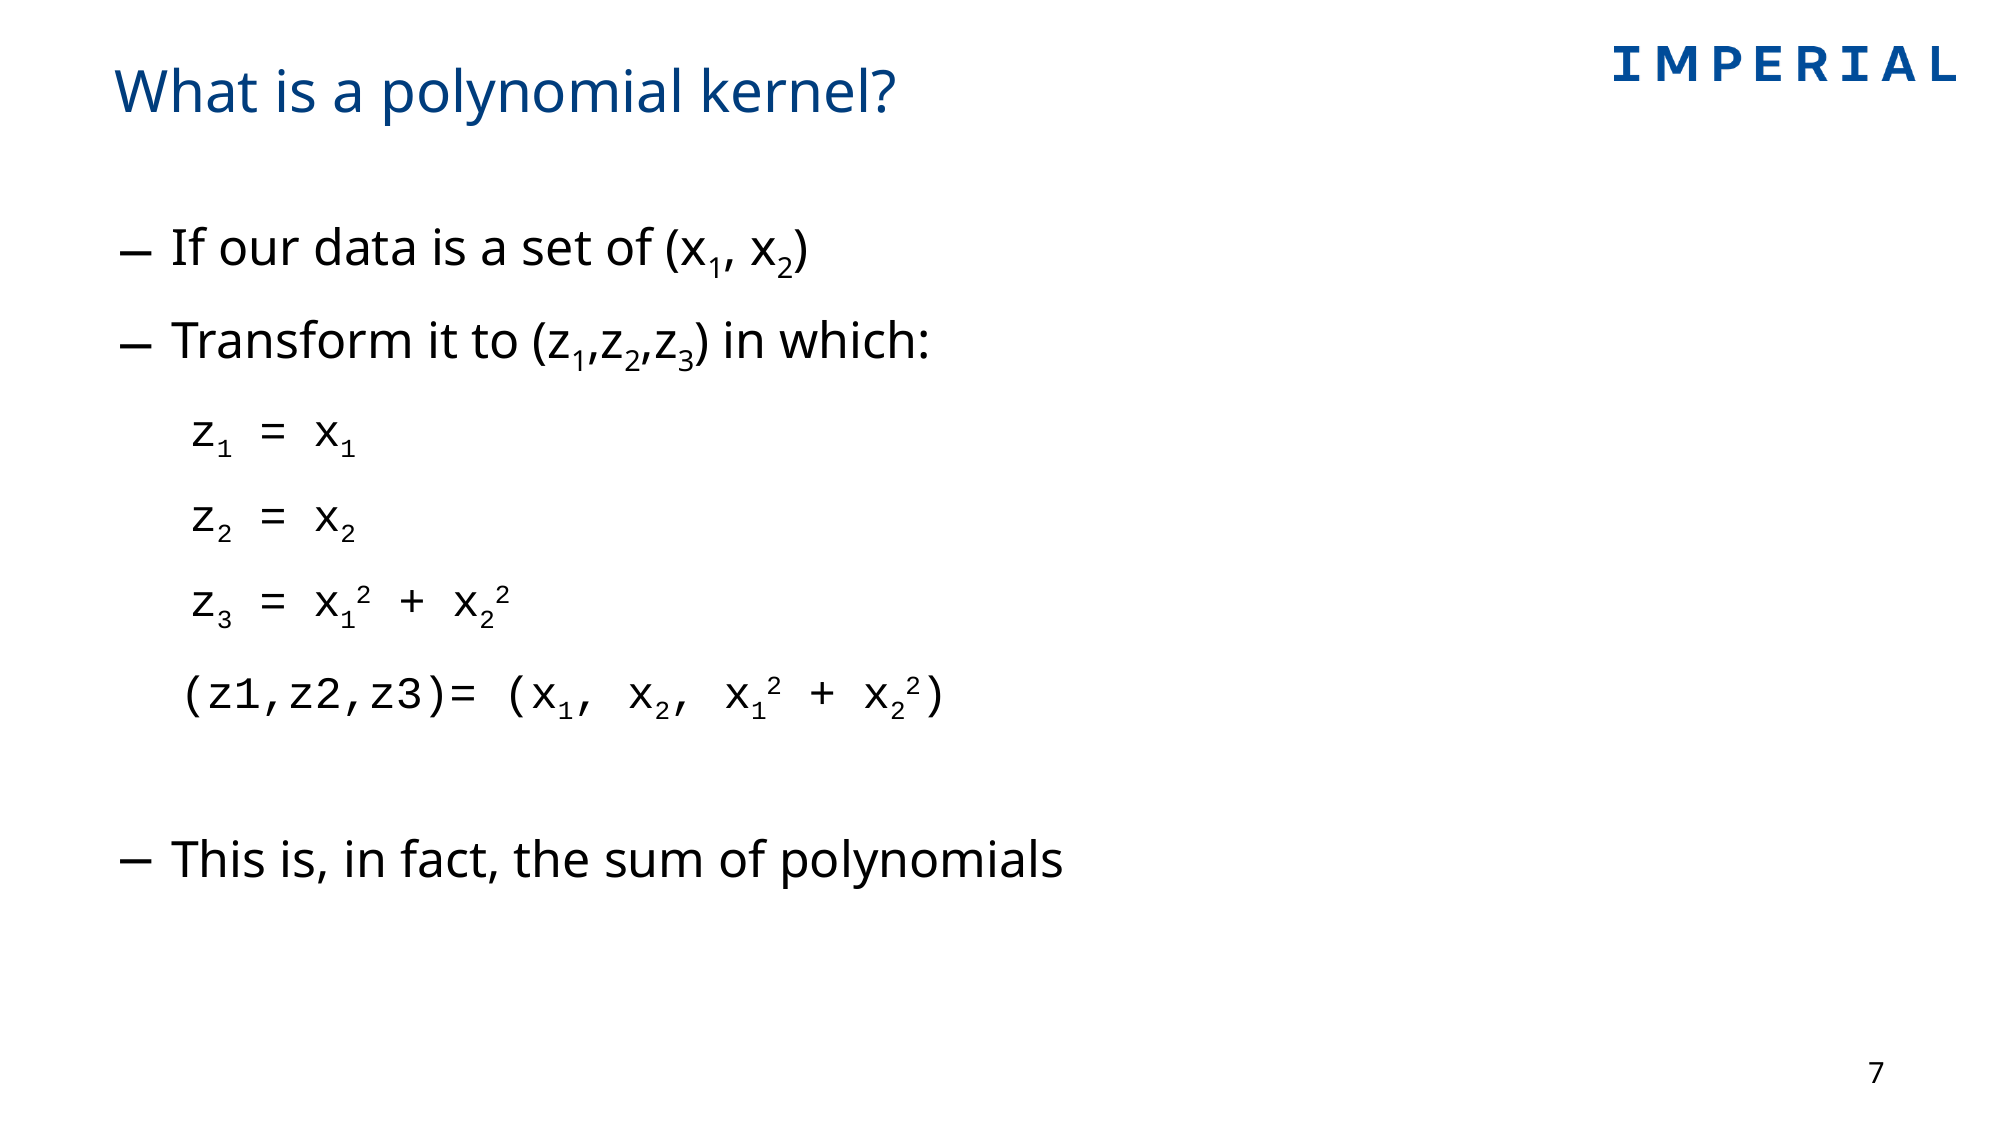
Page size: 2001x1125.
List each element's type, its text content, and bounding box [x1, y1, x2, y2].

list If our data is a set of (x1, x2) Transform it to (z1,z2,z3) in which: z1 = x1 z2 = x2 z3 = x12 + x22 (z1,z2,z3)= (x1, x2, x12 + x22) This is, in fact, the sum of polynomials [99, 208, 1900, 1024]
slide_number 7 [1433, 1046, 1901, 1103]
title What is a polynomial kernel? [99, 0, 1900, 184]
picture [1900, 46, 1956, 81]
